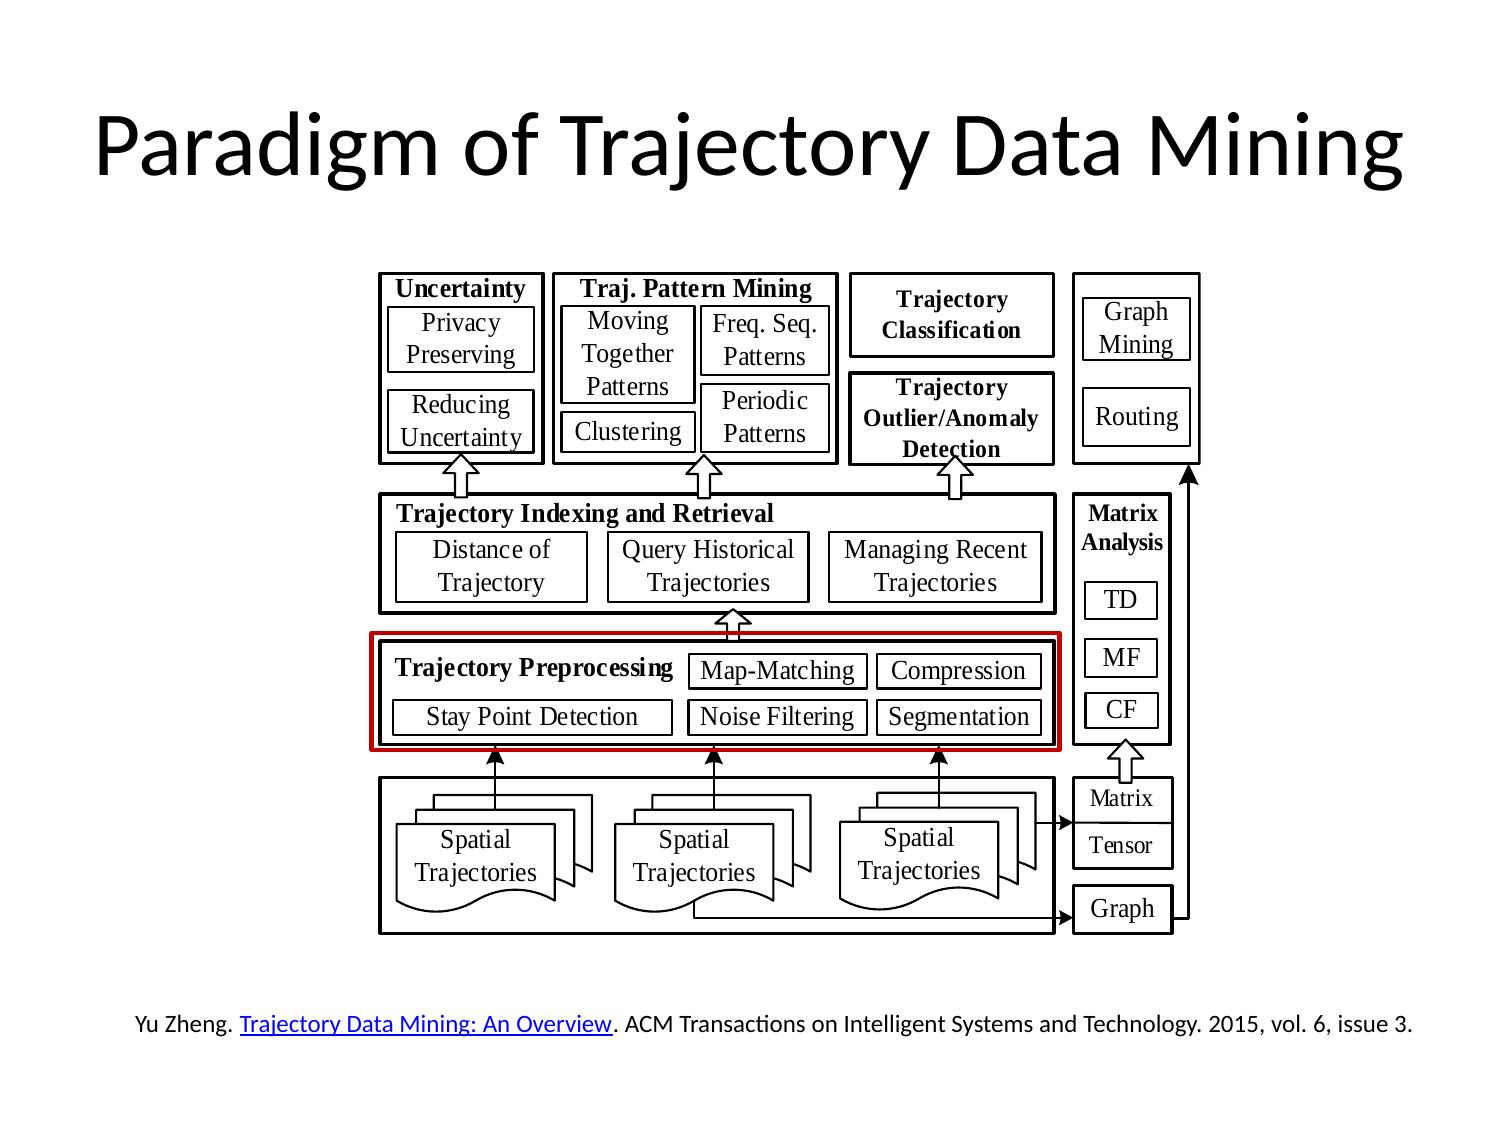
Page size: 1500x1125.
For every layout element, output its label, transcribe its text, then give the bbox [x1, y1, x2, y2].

text_box Yu Zheng. Trajectory Data Mining: An Overview. ACM Transactions on Intelligent Systems and Technology. 2015, vol. 6, issue 3. [99, 999, 1450, 1045]
title Paradigm of Trajectory Data Mining [75, 45, 1425, 233]
picture [374, 262, 1201, 938]
